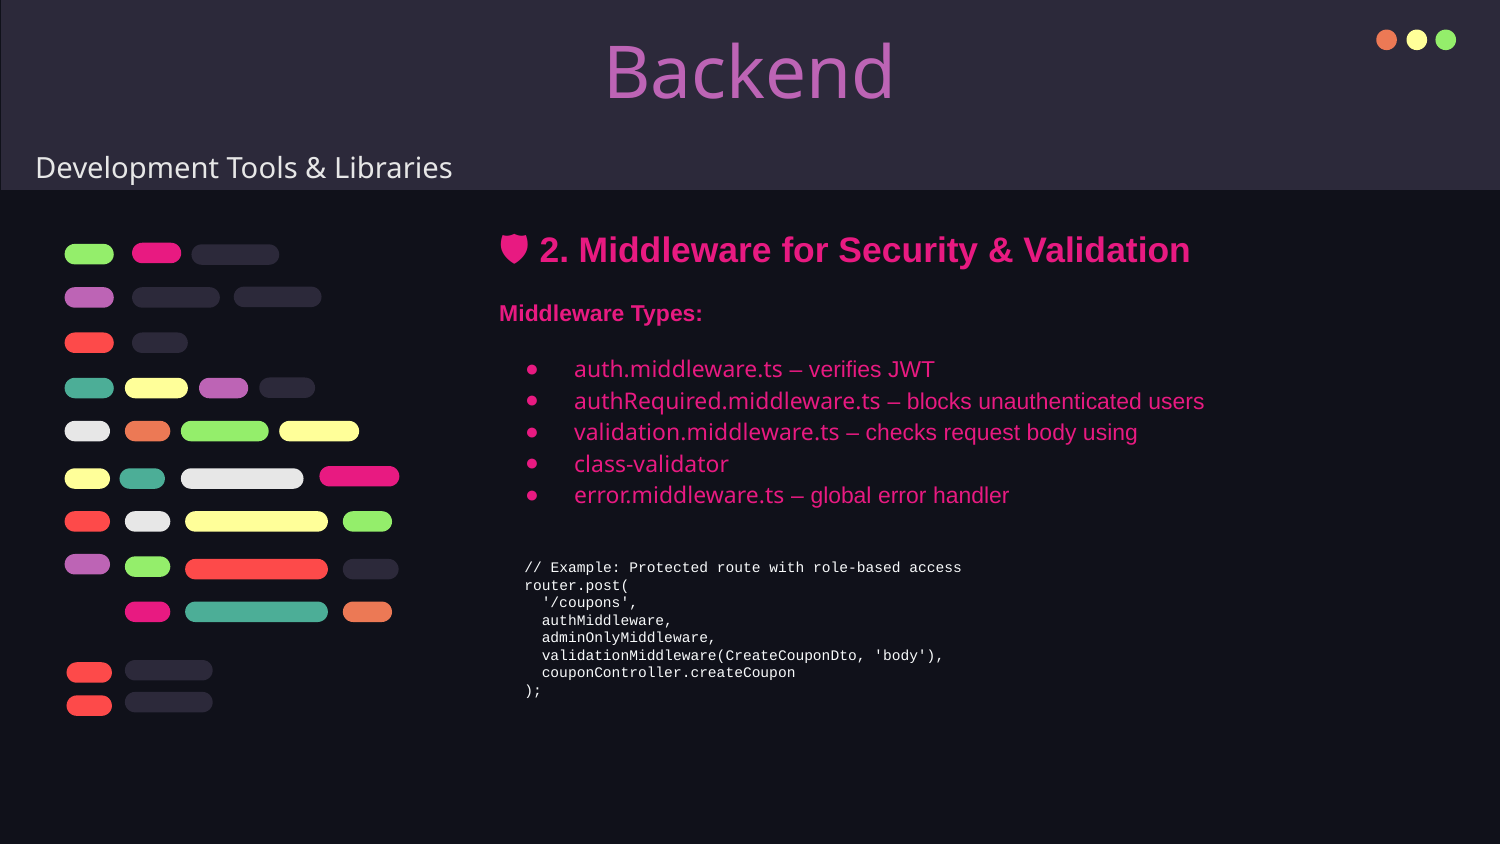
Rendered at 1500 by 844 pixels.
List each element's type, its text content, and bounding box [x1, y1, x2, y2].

text_box // Example: Protected route with role-based access router.post( '/coupons', authMiddleware, adminOnlyMiddleware, validationMiddleware(CreateCouponDto, 'body'), couponController.createCoupon ); [509, 543, 1261, 748]
text_box 🛡 2. Middleware for Security & Validation Middleware Types: auth.middleware.ts – verifies JWT authRequired.middleware.ts – blocks unauthenticated users validation.middleware.ts – checks request body using class-validator error.middleware.ts – global error handler [484, 205, 1405, 524]
title Backend [118, 10, 1382, 105]
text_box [64, 242, 400, 717]
subtitle Development Tools & Libraries [20, 129, 1186, 206]
